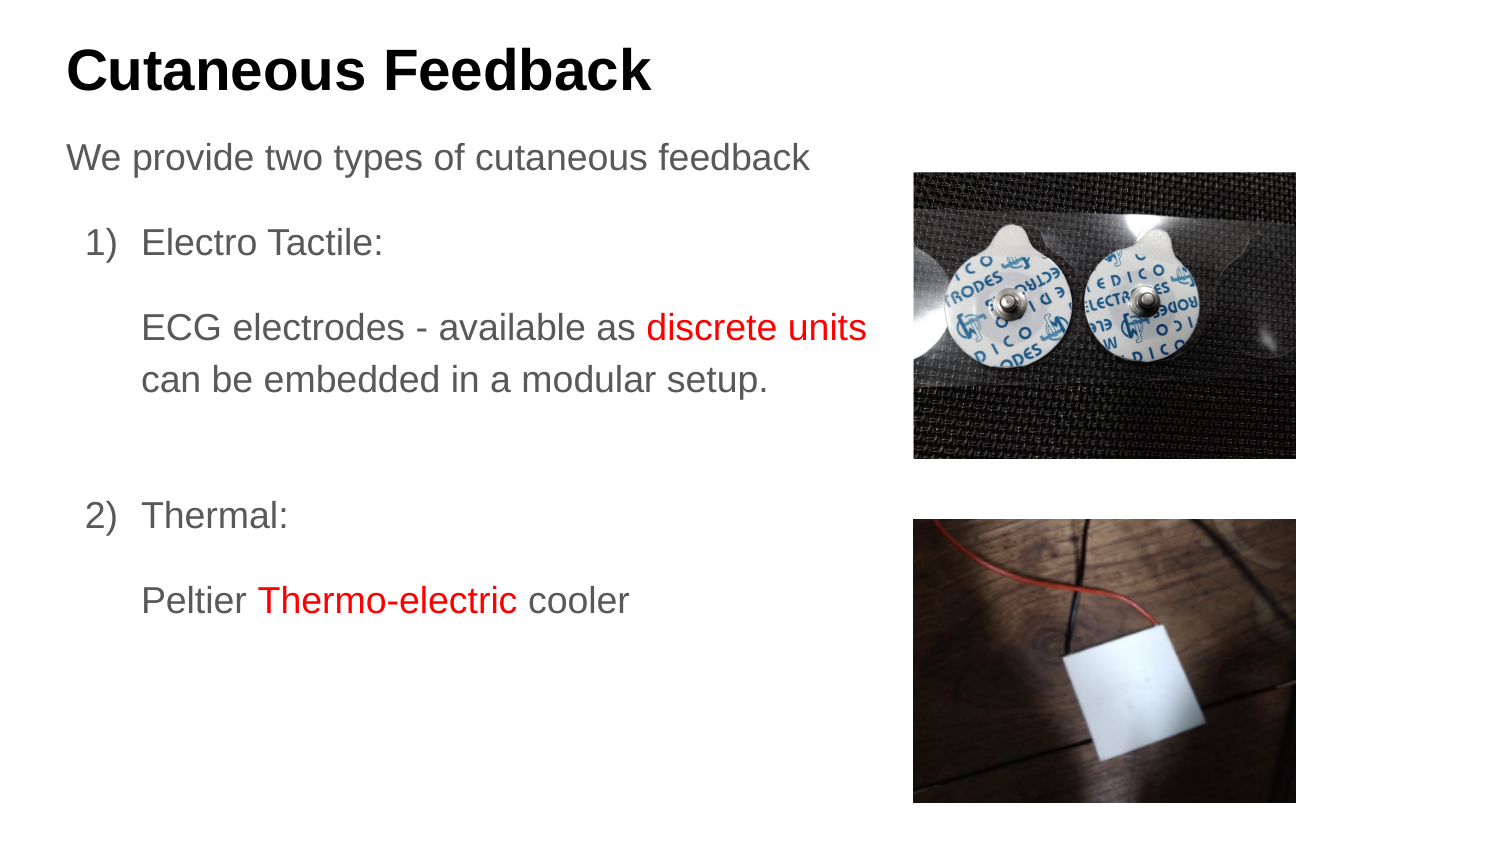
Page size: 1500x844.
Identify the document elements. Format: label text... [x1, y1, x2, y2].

list We provide two types of cutaneous feedback Electro Tactile: ECG electrodes - available as discrete units can be embedded in a modular setup. Thermal: Peltier Thermo-electric cooler [51, 110, 1449, 728]
picture [913, 519, 1296, 803]
picture [914, 124, 1296, 507]
title Cutaneous Feedback [51, 17, 1449, 110]
